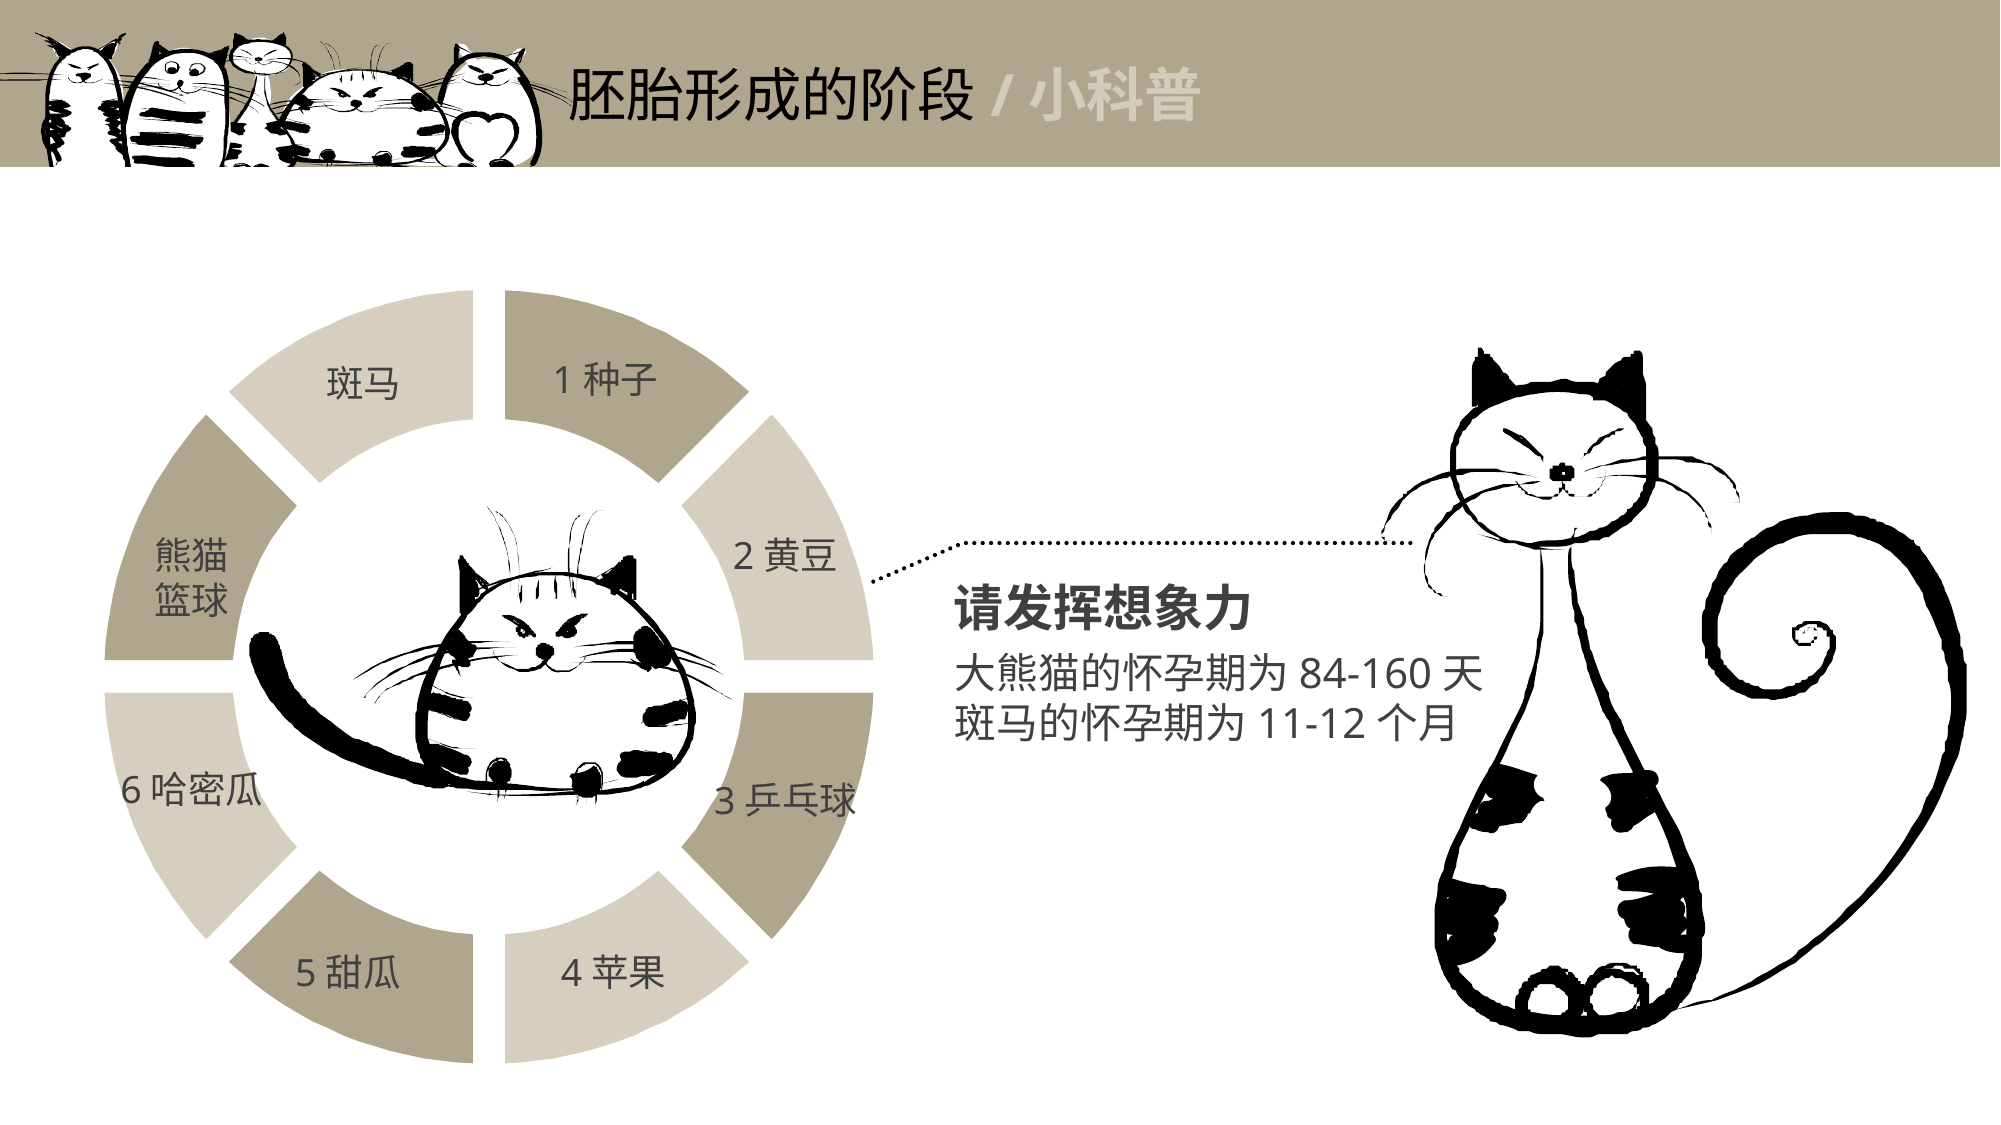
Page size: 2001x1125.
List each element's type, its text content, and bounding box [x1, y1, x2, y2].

text_box 斑马 [311, 352, 416, 413]
text_box [505, 870, 750, 1064]
text_box [505, 290, 750, 483]
text_box [873, 543, 1381, 582]
text_box 请发挥想象力 [938, 568, 1381, 644]
text_box 大熊猫的怀孕期为84-160天 斑马的怀孕期为11-12个月 [940, 644, 1381, 755]
text_box 3乒乓球 [699, 769, 872, 830]
text_box [131, 819, 297, 940]
text_box 6哈密瓜 [105, 759, 279, 819]
text_box [682, 414, 843, 524]
text_box [104, 414, 296, 661]
text_box 熊猫 篮球 [139, 524, 245, 630]
text_box 1种子 [537, 348, 673, 408]
picture [1381, 347, 1970, 1037]
text_box [681, 824, 843, 940]
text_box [0, 0, 2000, 167]
text_box [228, 870, 473, 1064]
text_box [733, 692, 874, 769]
picture [247, 504, 733, 809]
text_box [228, 290, 473, 483]
text_box 4苹果 [546, 941, 682, 1002]
text_box 2黄豆 [733, 524, 853, 585]
text_box 5甜瓜 [280, 941, 416, 1002]
text_box [733, 552, 874, 661]
text_box [104, 692, 246, 759]
